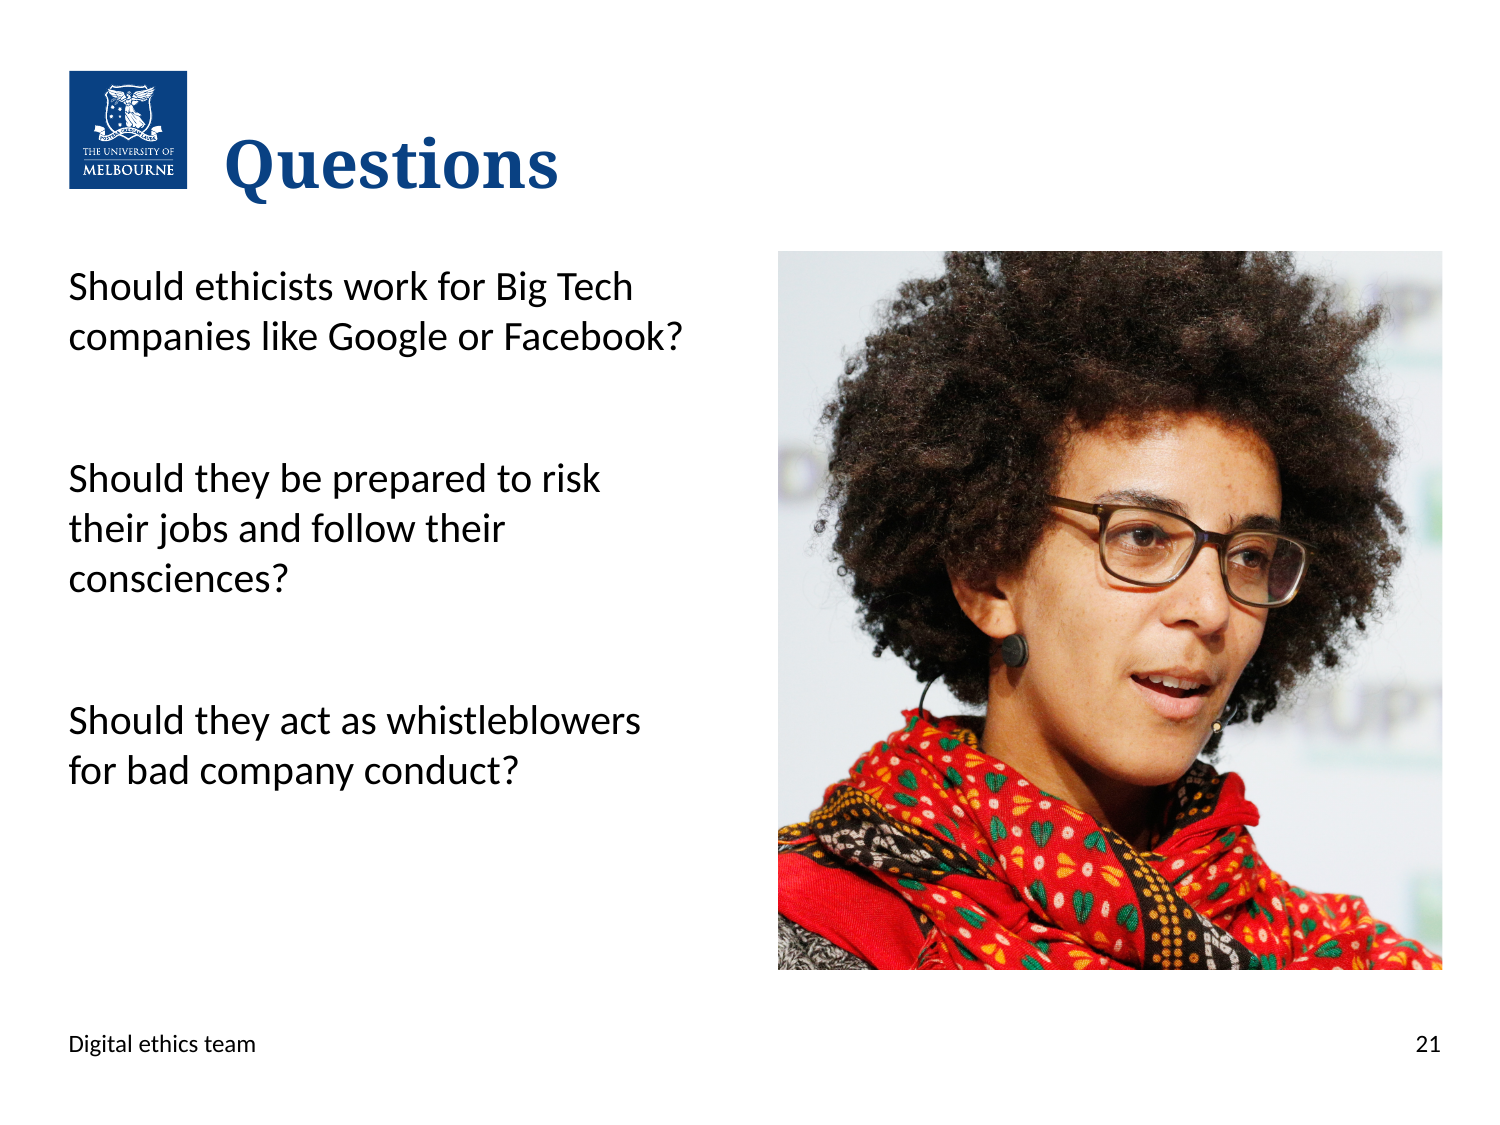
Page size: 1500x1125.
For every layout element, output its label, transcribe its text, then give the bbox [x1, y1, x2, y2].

slide_number 21 [1348, 1012, 1442, 1073]
picture [778, 251, 1443, 970]
footer Digital ethics team [53, 1012, 1028, 1073]
list Should ethicists work for Big Tech companies like Google or Facebook? Should they be prepared to risk their jobs and follow their consciences? Should they act as whistleblowers for bad company conduct? [53, 251, 704, 970]
title Questions [208, 64, 1443, 211]
